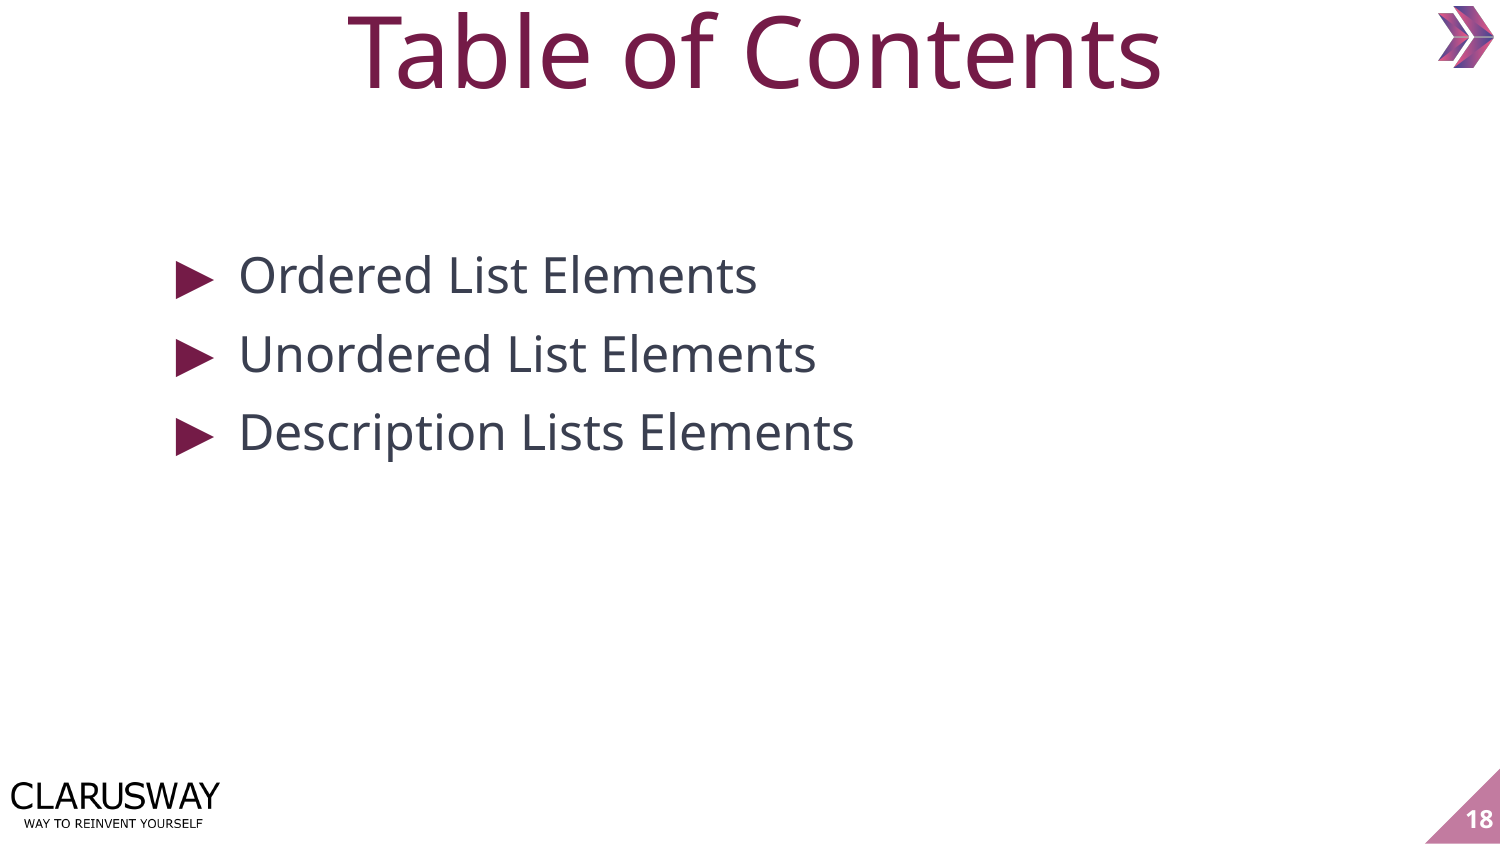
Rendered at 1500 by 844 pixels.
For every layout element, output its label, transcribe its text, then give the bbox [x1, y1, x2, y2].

text_box Table of Contents [207, 0, 1305, 108]
text_box Ordered List Elements Unordered List Elements Description Lists Elements [163, 237, 889, 488]
picture [11, 782, 220, 828]
slide_number ‹#› [1418, 760, 1494, 838]
picture [1438, 6, 1494, 68]
